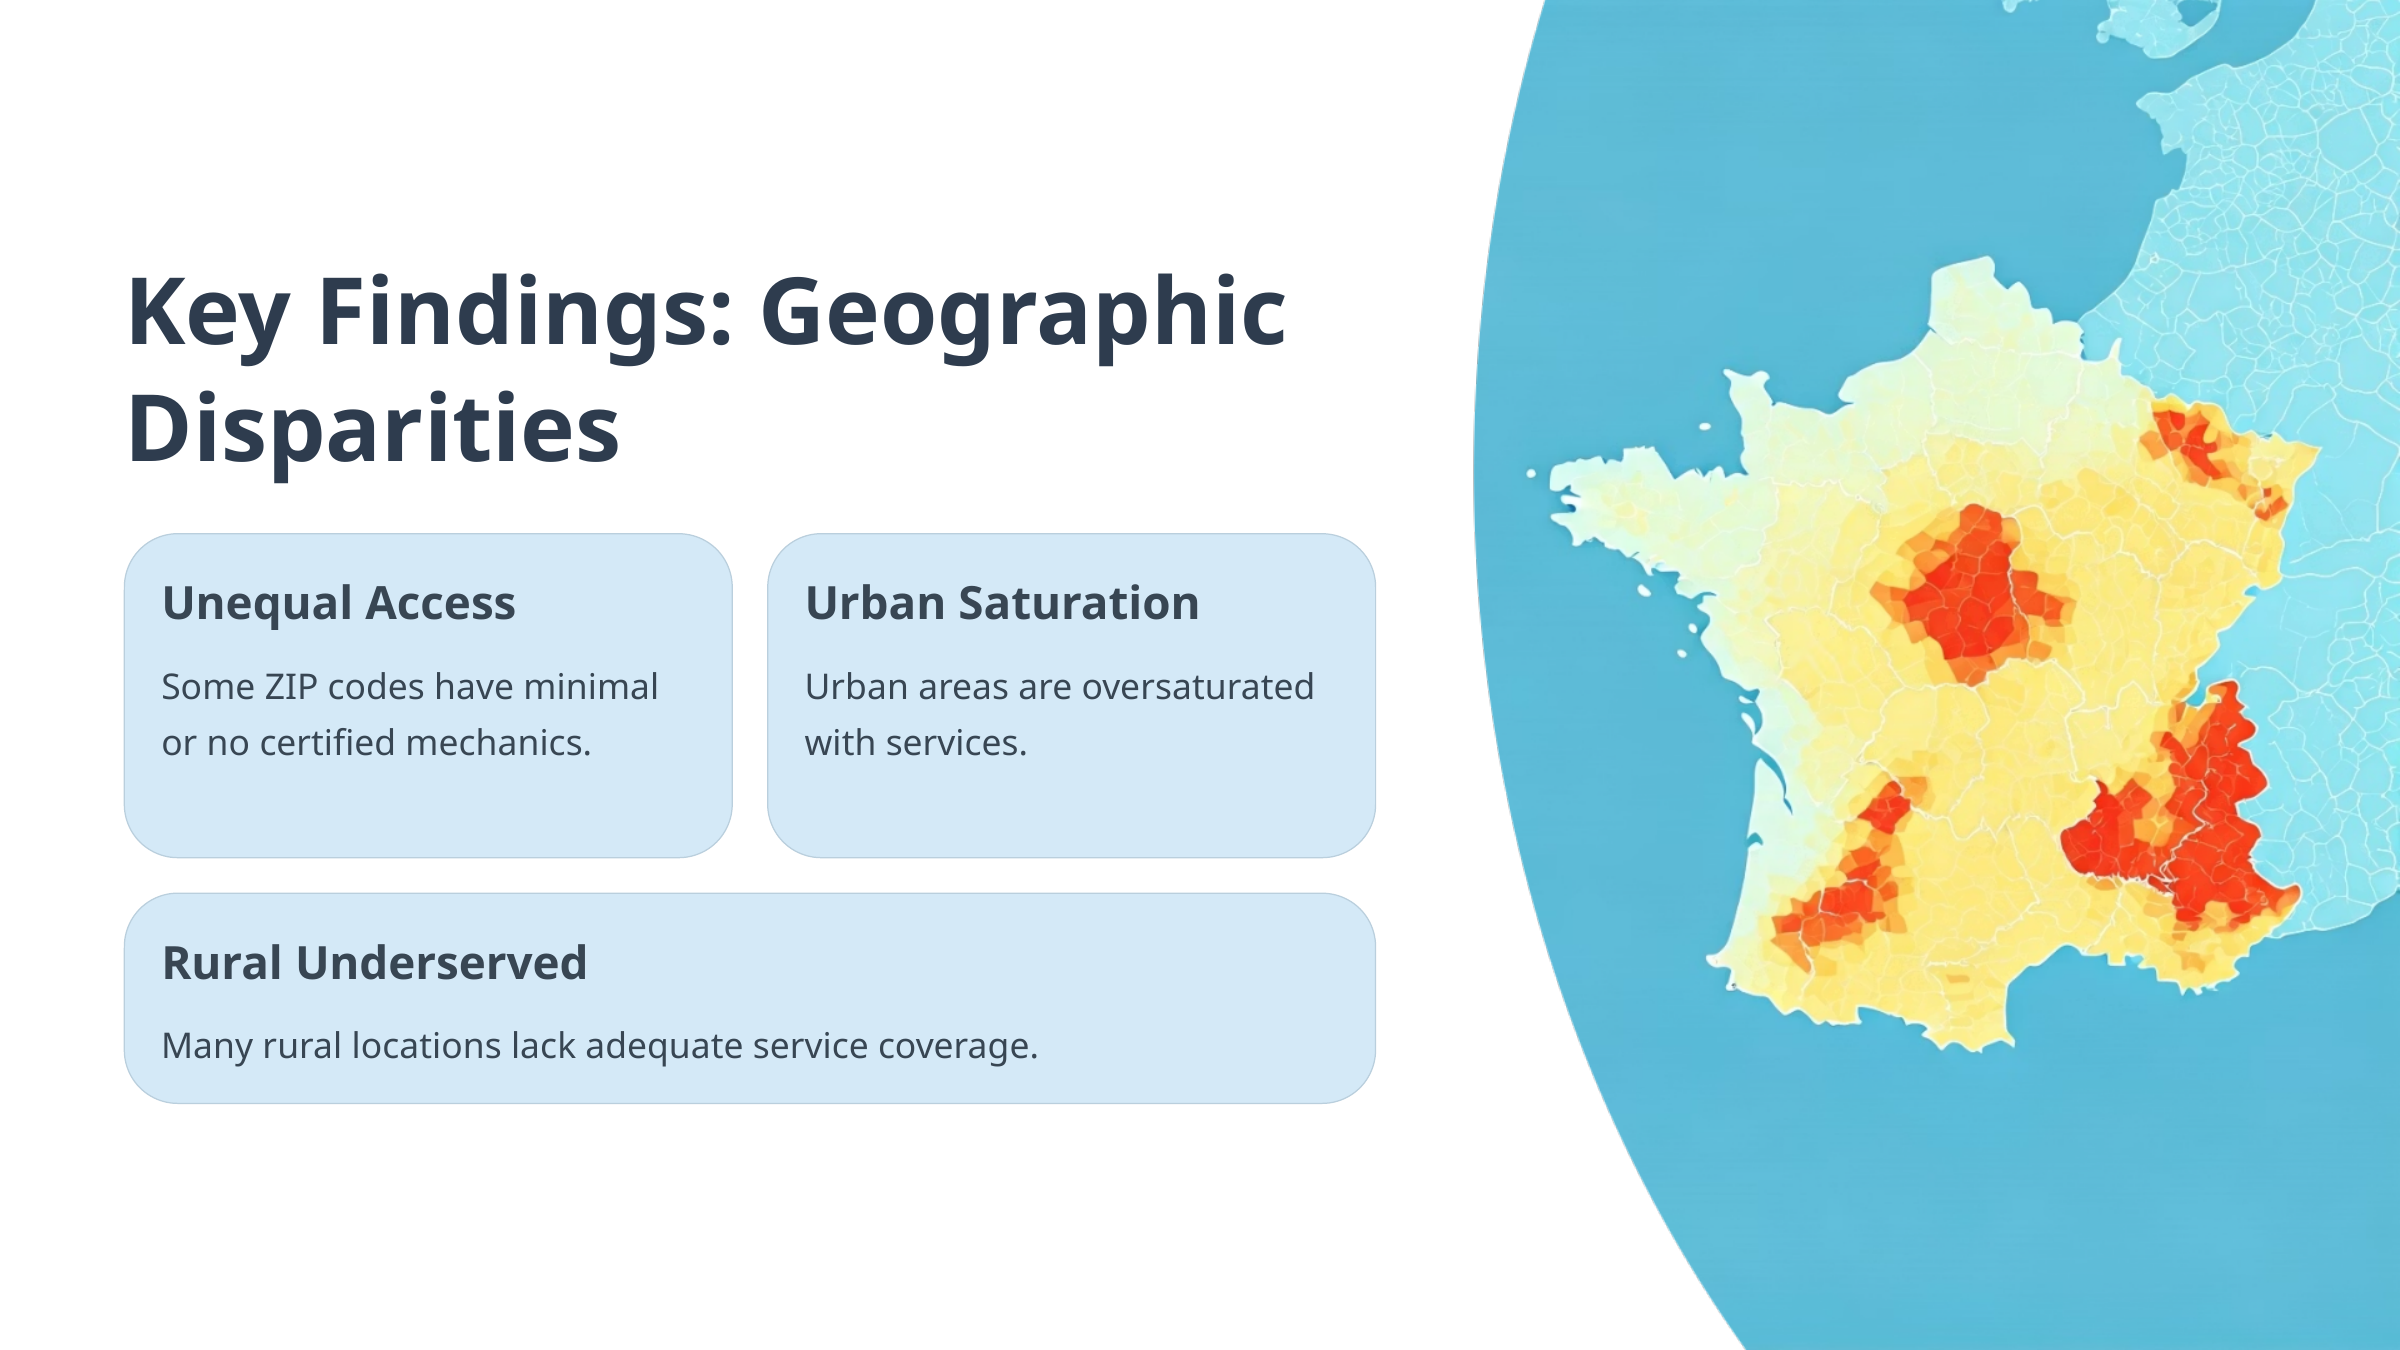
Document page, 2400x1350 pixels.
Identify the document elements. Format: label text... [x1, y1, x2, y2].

text_box Some ZIP codes have minimal or no certified mechanics. [161, 650, 696, 821]
text_box Many rural locations lack adequate service coverage. [161, 1009, 1339, 1067]
text_box [767, 533, 1376, 858]
text_box Urban areas are oversaturated with services. [804, 650, 1339, 764]
text_box [124, 893, 1376, 1104]
text_box [124, 533, 733, 858]
text_box Unequal Access [161, 570, 629, 629]
text_box Key Findings: Geographic Disparities [124, 246, 1376, 481]
picture [1454, 0, 2400, 1350]
text_box Urban Saturation [804, 570, 1273, 629]
text_box Rural Underserved [161, 929, 629, 989]
